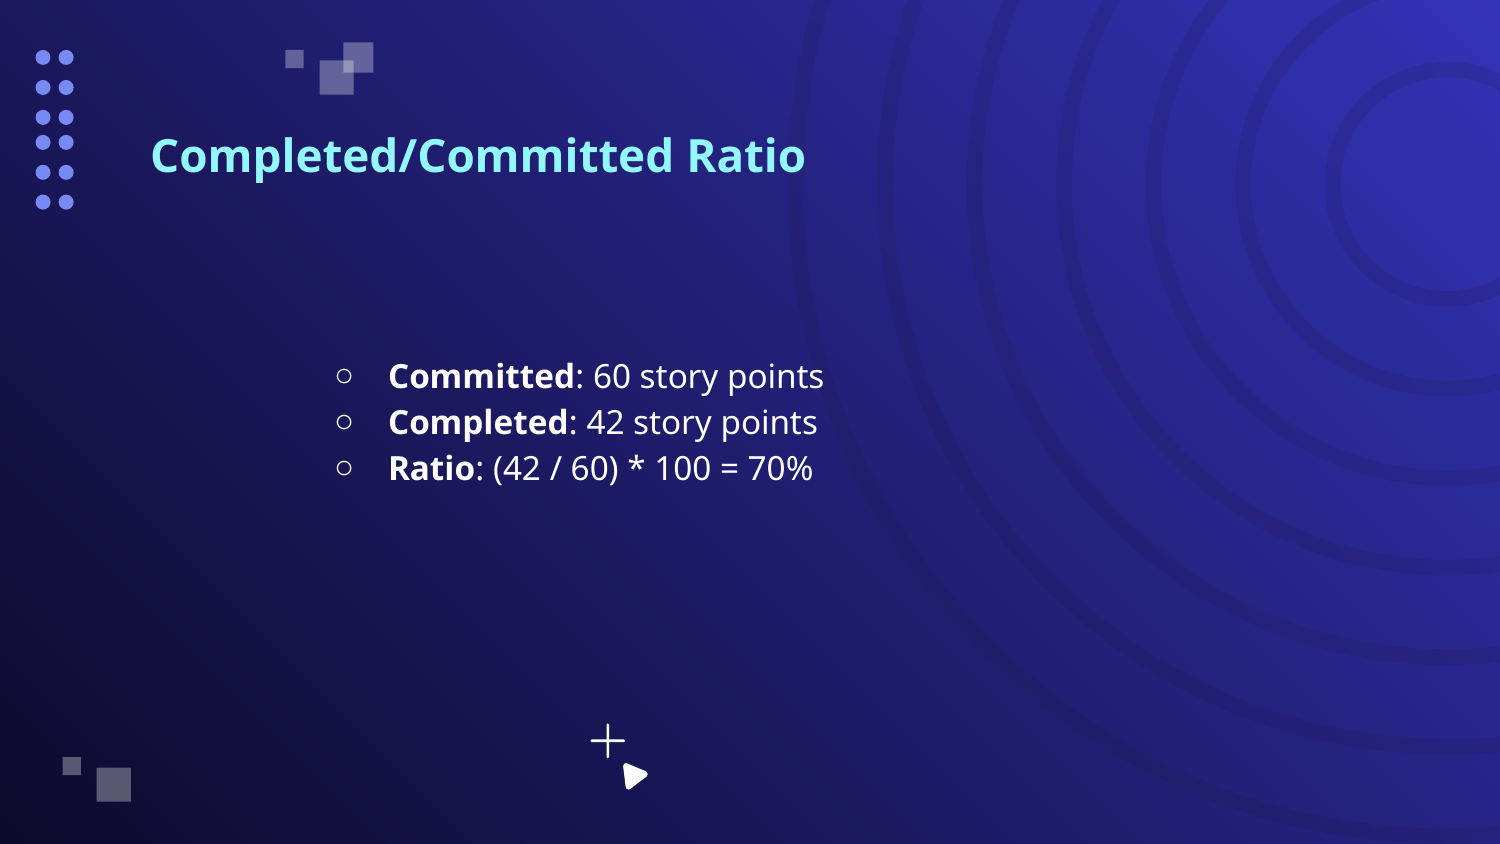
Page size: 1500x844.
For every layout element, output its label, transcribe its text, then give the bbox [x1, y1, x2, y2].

title Completed/Committed Ratio [135, 119, 1070, 189]
text_box Committed: 60 story points Completed: 42 story points Ratio: (42 / 60) * 100 = 70% [223, 334, 1362, 752]
